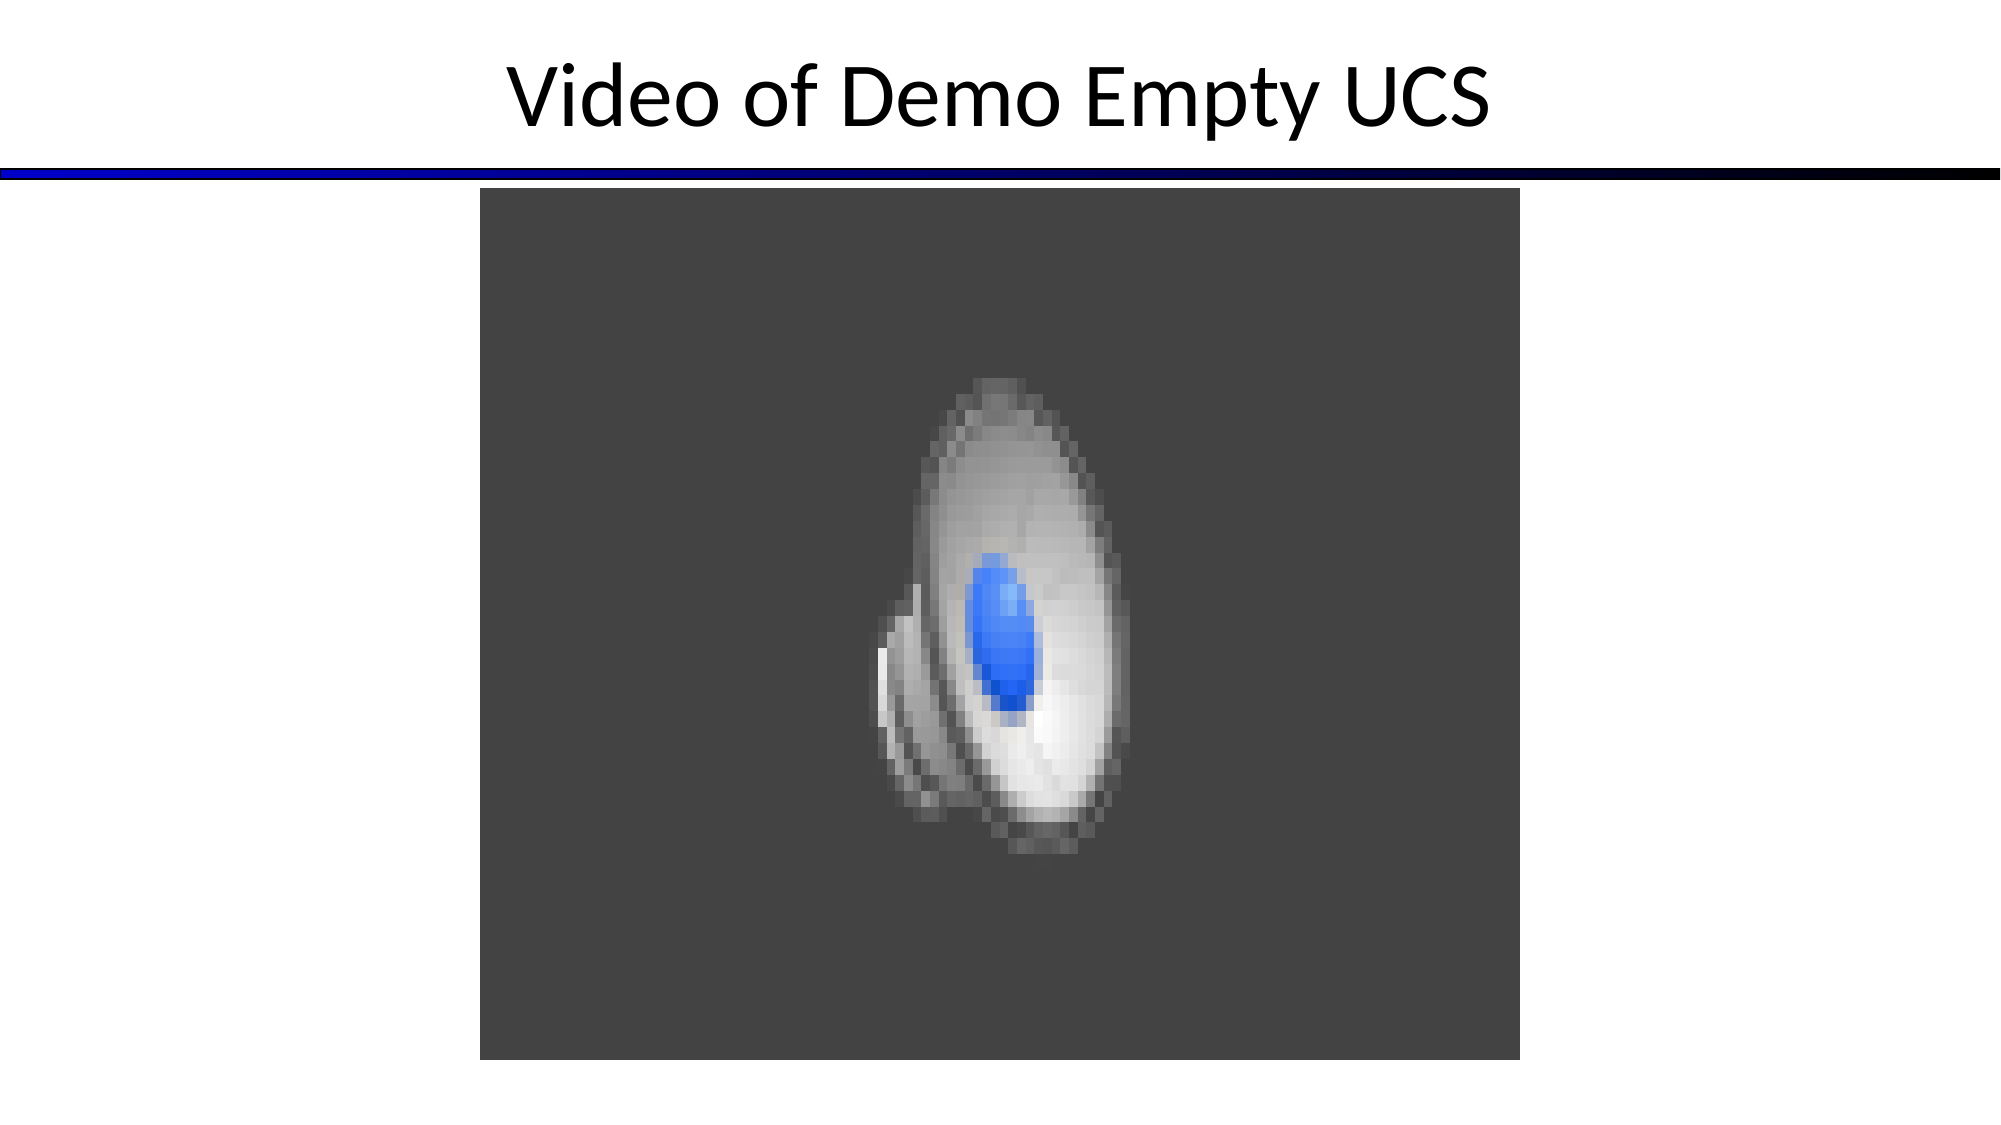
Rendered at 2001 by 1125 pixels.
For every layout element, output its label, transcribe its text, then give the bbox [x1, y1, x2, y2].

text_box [478, 187, 1522, 1062]
title Video of Demo Empty UCS [0, 0, 2000, 184]
